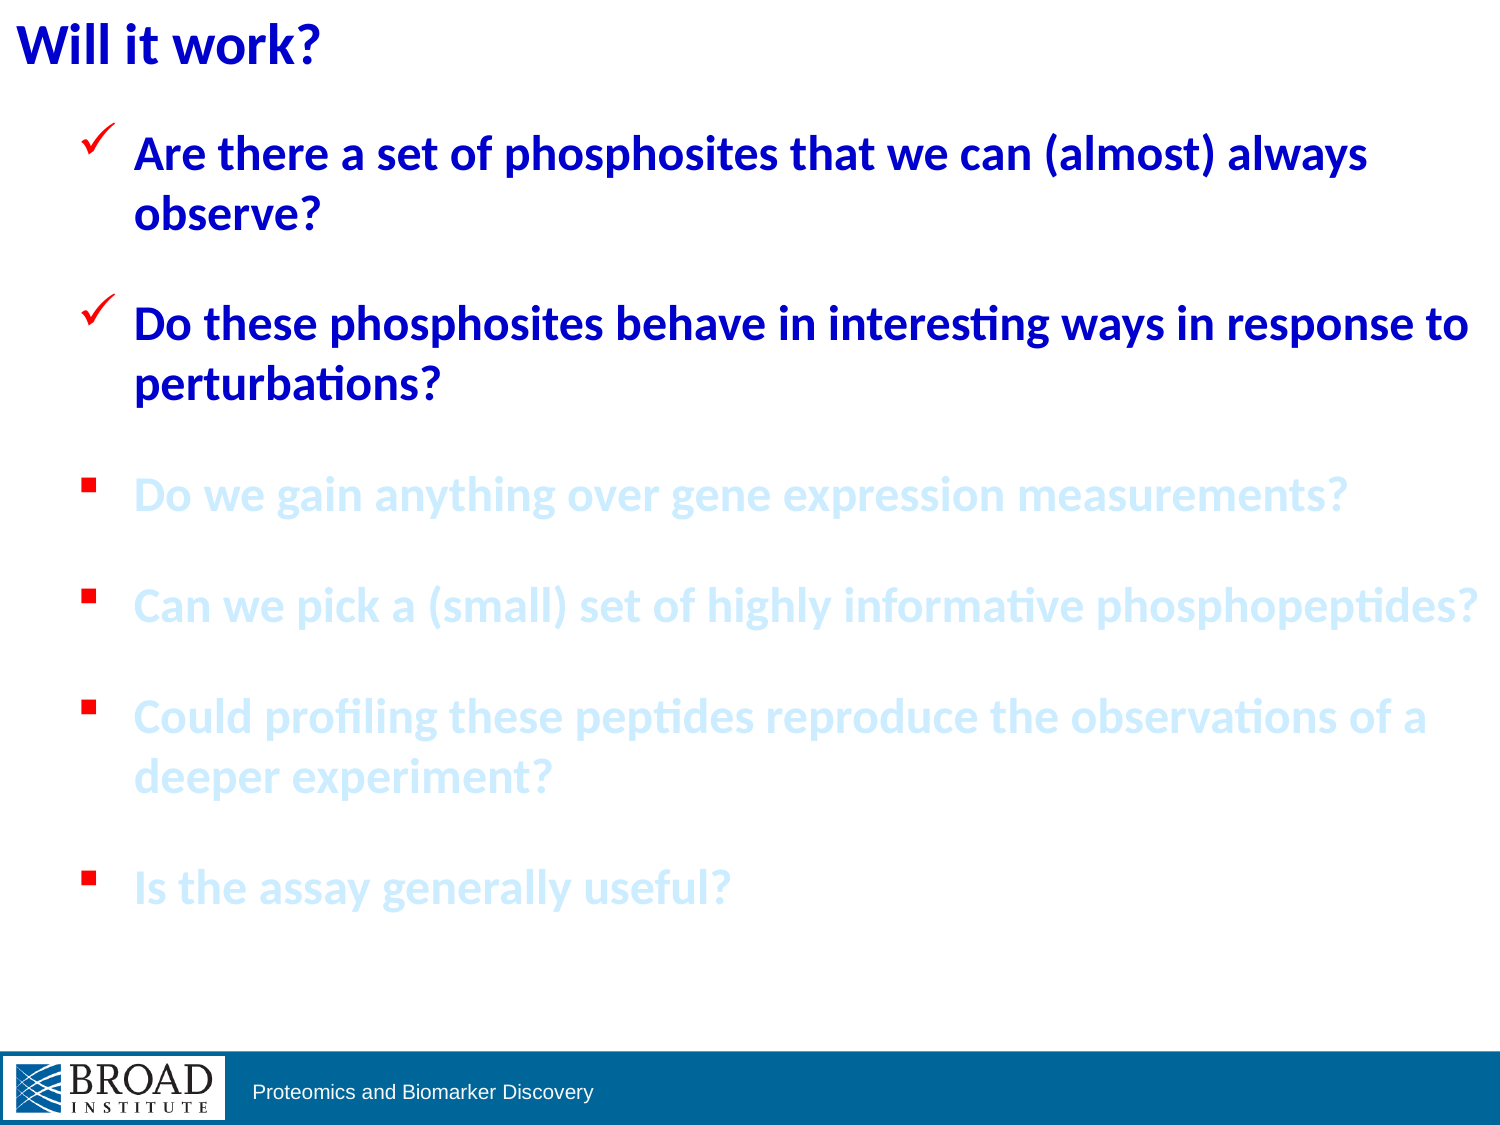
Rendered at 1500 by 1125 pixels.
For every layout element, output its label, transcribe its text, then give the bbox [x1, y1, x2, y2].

title Will it work? [1, 0, 1464, 88]
picture [4, 1057, 224, 1119]
list Are there a set of phosphosites that we can (almost) always observe? Do these phosphosites behave in interesting ways in response to perturbations? Do we gain anything over gene expression measurements? Can we pick a (small) set of highly informative phosphopeptides? Could profiling these peptides reproduce the observations of a deeper experiment? Is the assay generally useful? [62, 112, 1500, 1050]
